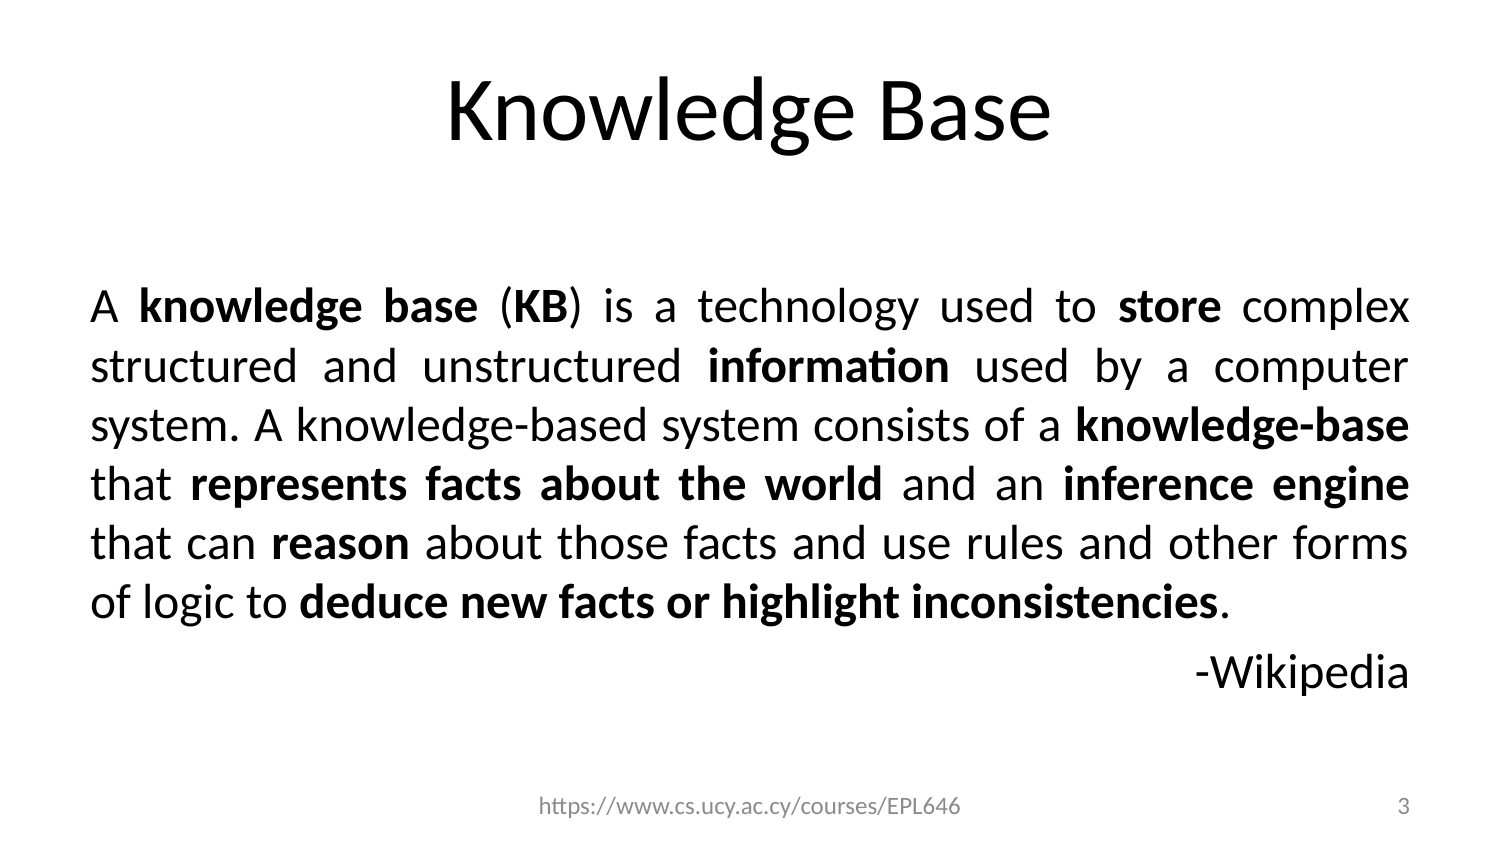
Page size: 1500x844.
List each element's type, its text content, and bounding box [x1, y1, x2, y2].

footer https://www.cs.ucy.ac.cy/courses/EPL646 [512, 782, 988, 827]
list A knowledge base (KB) is a technology used to store complex structured and unstructured information used by a computer system. A knowledge-based system consists of a knowledge-base that represents facts about the world and an inference engine that can reason about those facts and use rules and other forms of logic to deduce new facts or highlight inconsistencies. -Wikipedia [75, 196, 1425, 754]
slide_number 3 [1074, 782, 1425, 827]
title Knowledge Base [75, 33, 1425, 175]
